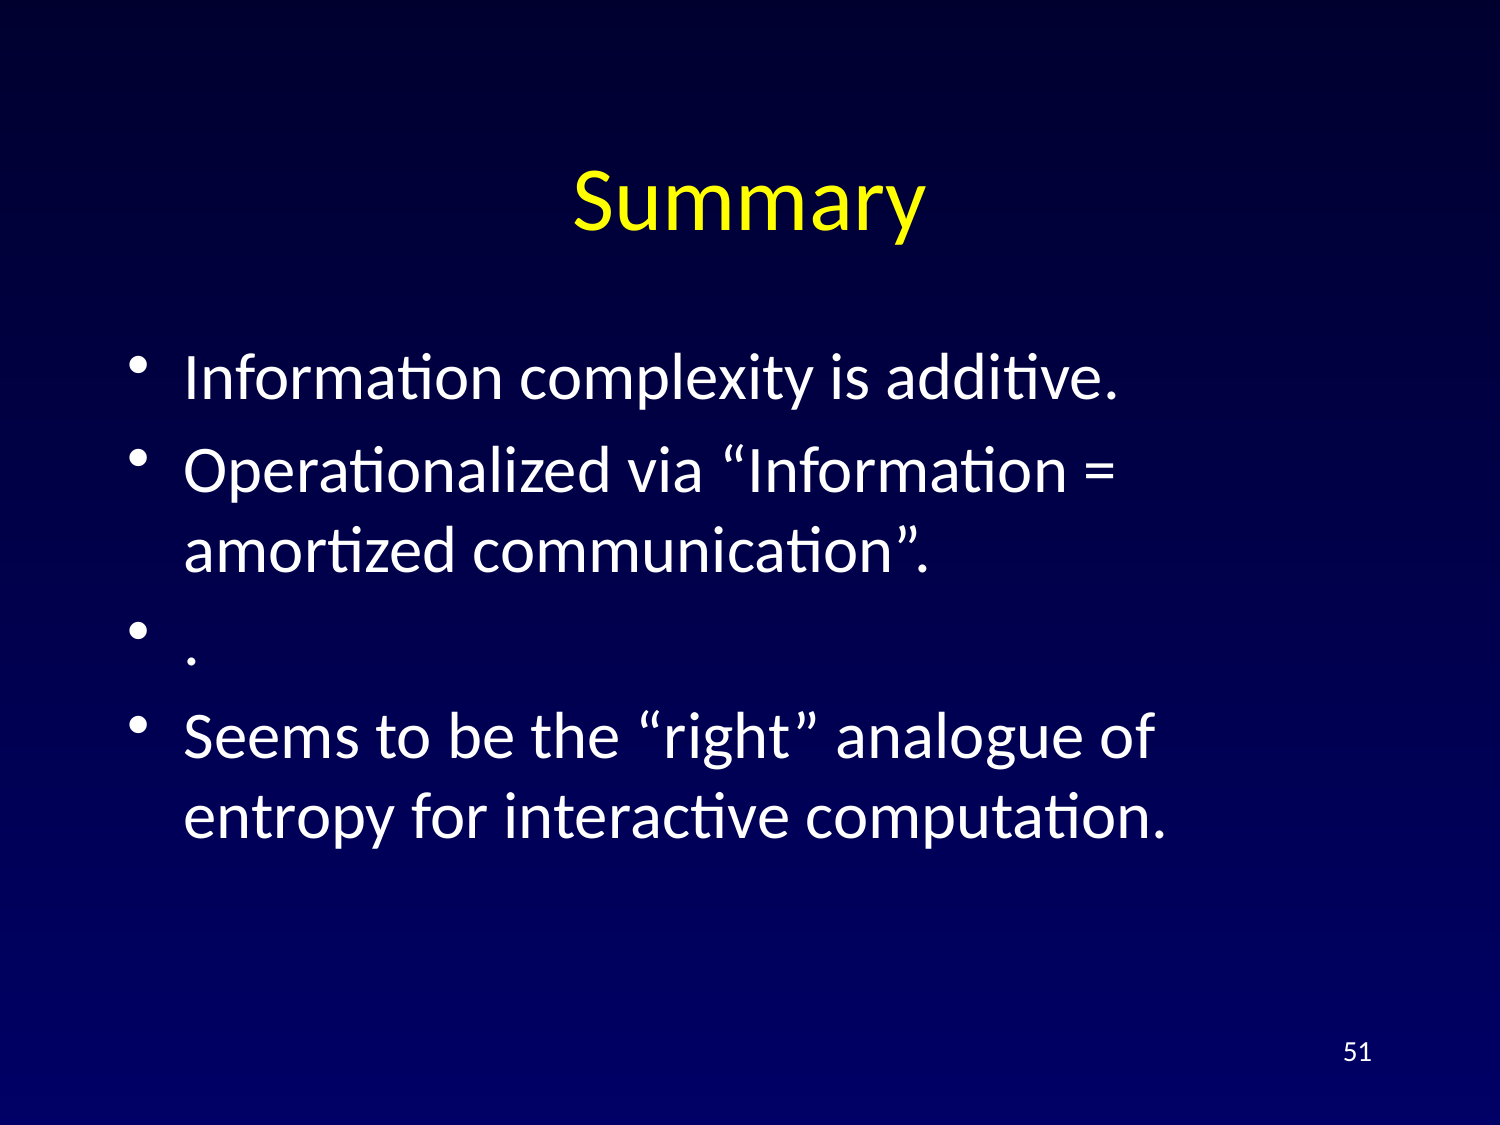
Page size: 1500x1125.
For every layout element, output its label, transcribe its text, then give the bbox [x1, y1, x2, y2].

title Summary [112, 99, 1388, 288]
slide_number 51 [1074, 1024, 1388, 1101]
